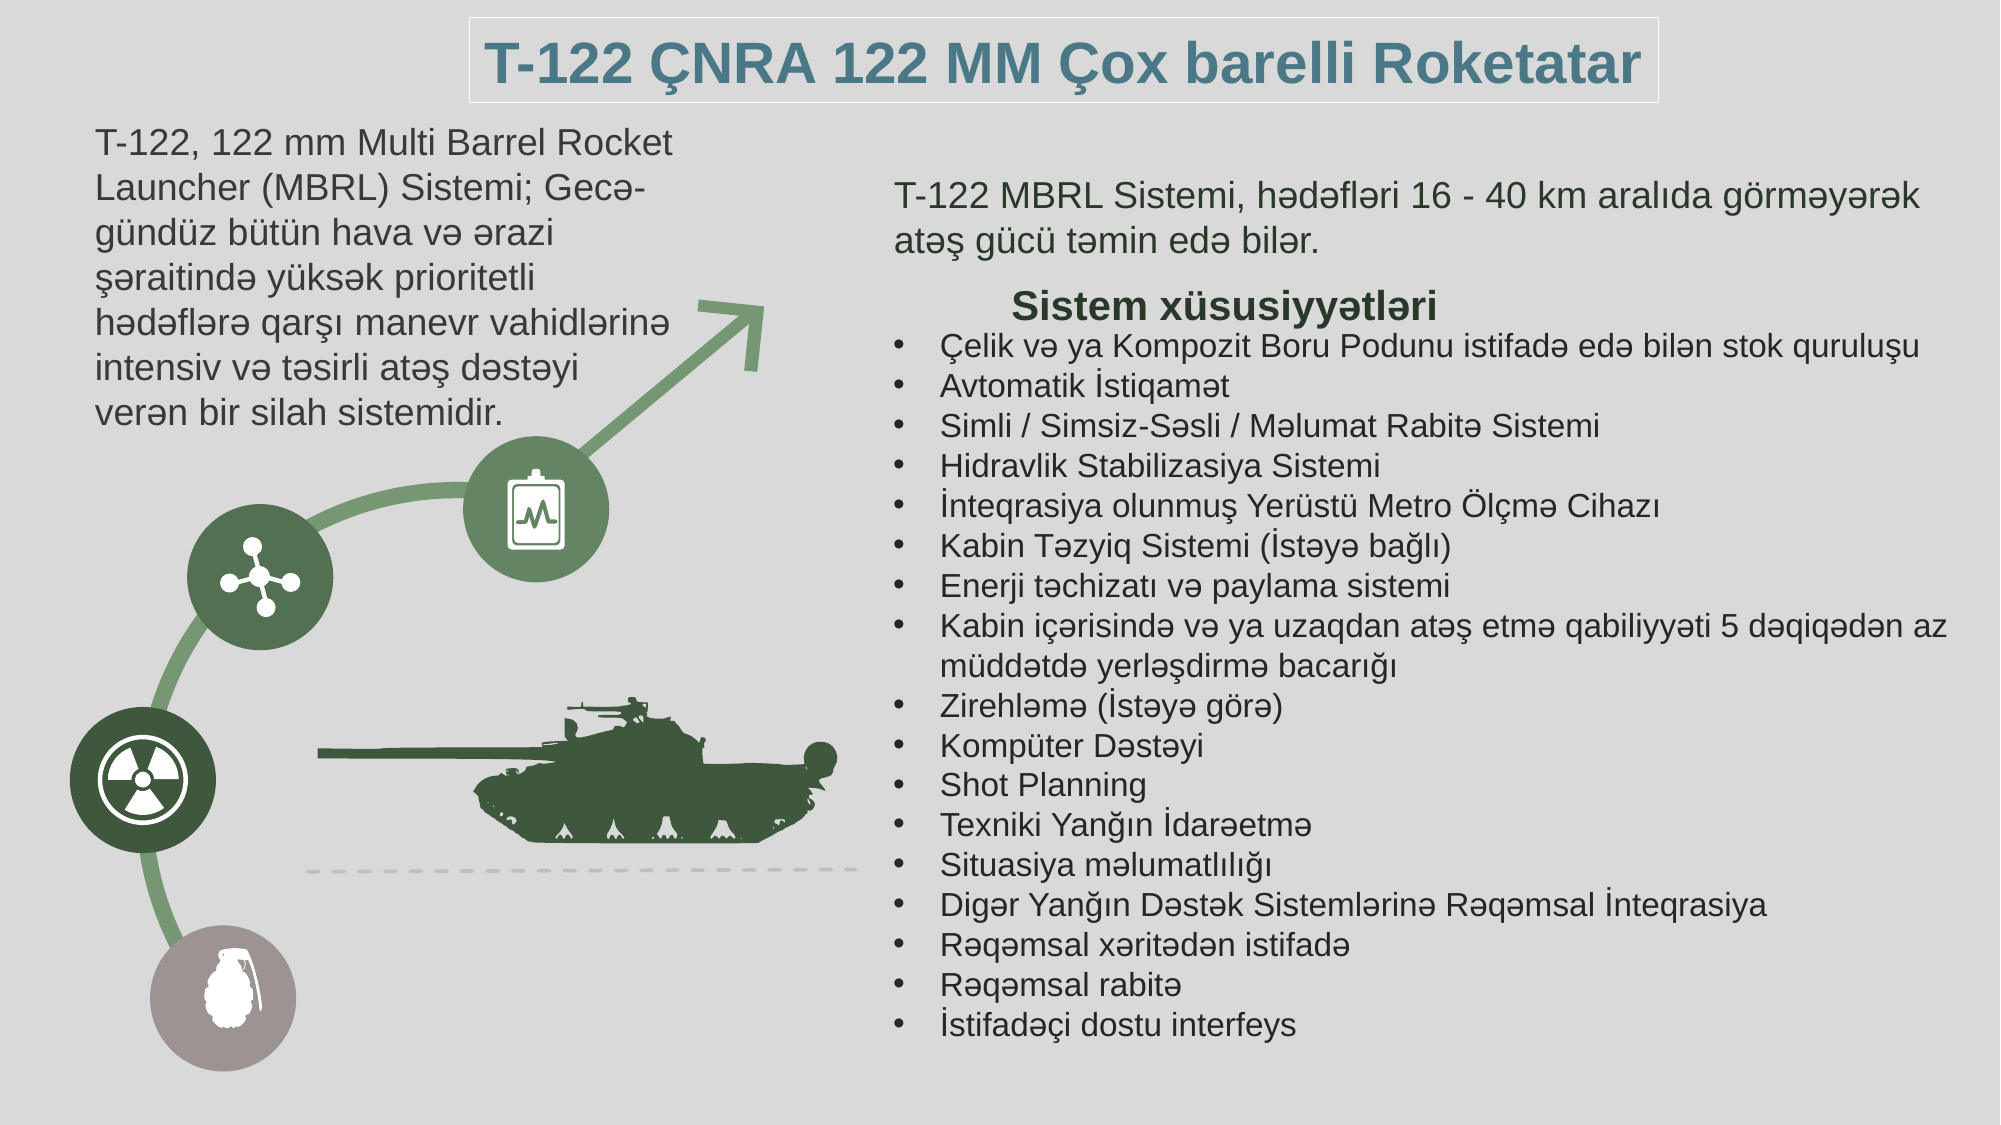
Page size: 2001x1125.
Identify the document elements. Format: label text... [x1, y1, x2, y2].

text_box T-122, 122 mm Multi Barrel Rocket Launcher (MBRL) Sistemi; Gecə-gündüz bütün hava və ərazi şəraitində yüksək prioritetli hədəflərə qarşı manevr vahidlərinə intensiv və təsirli atəş dəstəyi verən bir silah sistemidir. [80, 110, 690, 302]
text_box [779, 741, 838, 832]
text_box Çelik və ya Kompozit Boru Podunu istifadə edə bilən stok quruluşu Avtomatik İstiqamət Simli / Simsiz-Səsli / Məlumat Rabitə Sistemi Hidravlik Stabilizasiya Sistemi İnteqrasiya olunmuş Yerüstü Metro Ölçmə Cihazı Kabin Təzyiq Sistemi (İstəyə bağlı) Enerji təchizatı və paylama sistemi Kabin içərisində və ya uzaqdan atəş etmə qabiliyyəti 5 dəqiqədən az müddətdə yerləşdirmə bacarığı Zirehləmə (İstəyə görə) Kompüter Dəstəyi Shot Planning Texniki Yanğın İdarəetmə Situasiya məlumatlılığı Digər Yanğın Dəstək Sistemlərinə Rəqəmsal İnteqrasiya Rəqəmsal xəritədən istifadə Rəqəmsal rabitə İstifadəçi dostu interfeys [878, 317, 2000, 1051]
text_box T-122 MBRL Sistemi, hədəfləri 16 - 40 km aralıda görməyərək atəş gücü təmin edə bilər. [879, 163, 1967, 268]
text_box T-122 ÇNRA 122 MM Çox barelli Roketatar [469, 17, 1659, 103]
text_box Sistem xüsusiyyətləri [996, 271, 1454, 317]
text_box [69, 302, 779, 1125]
